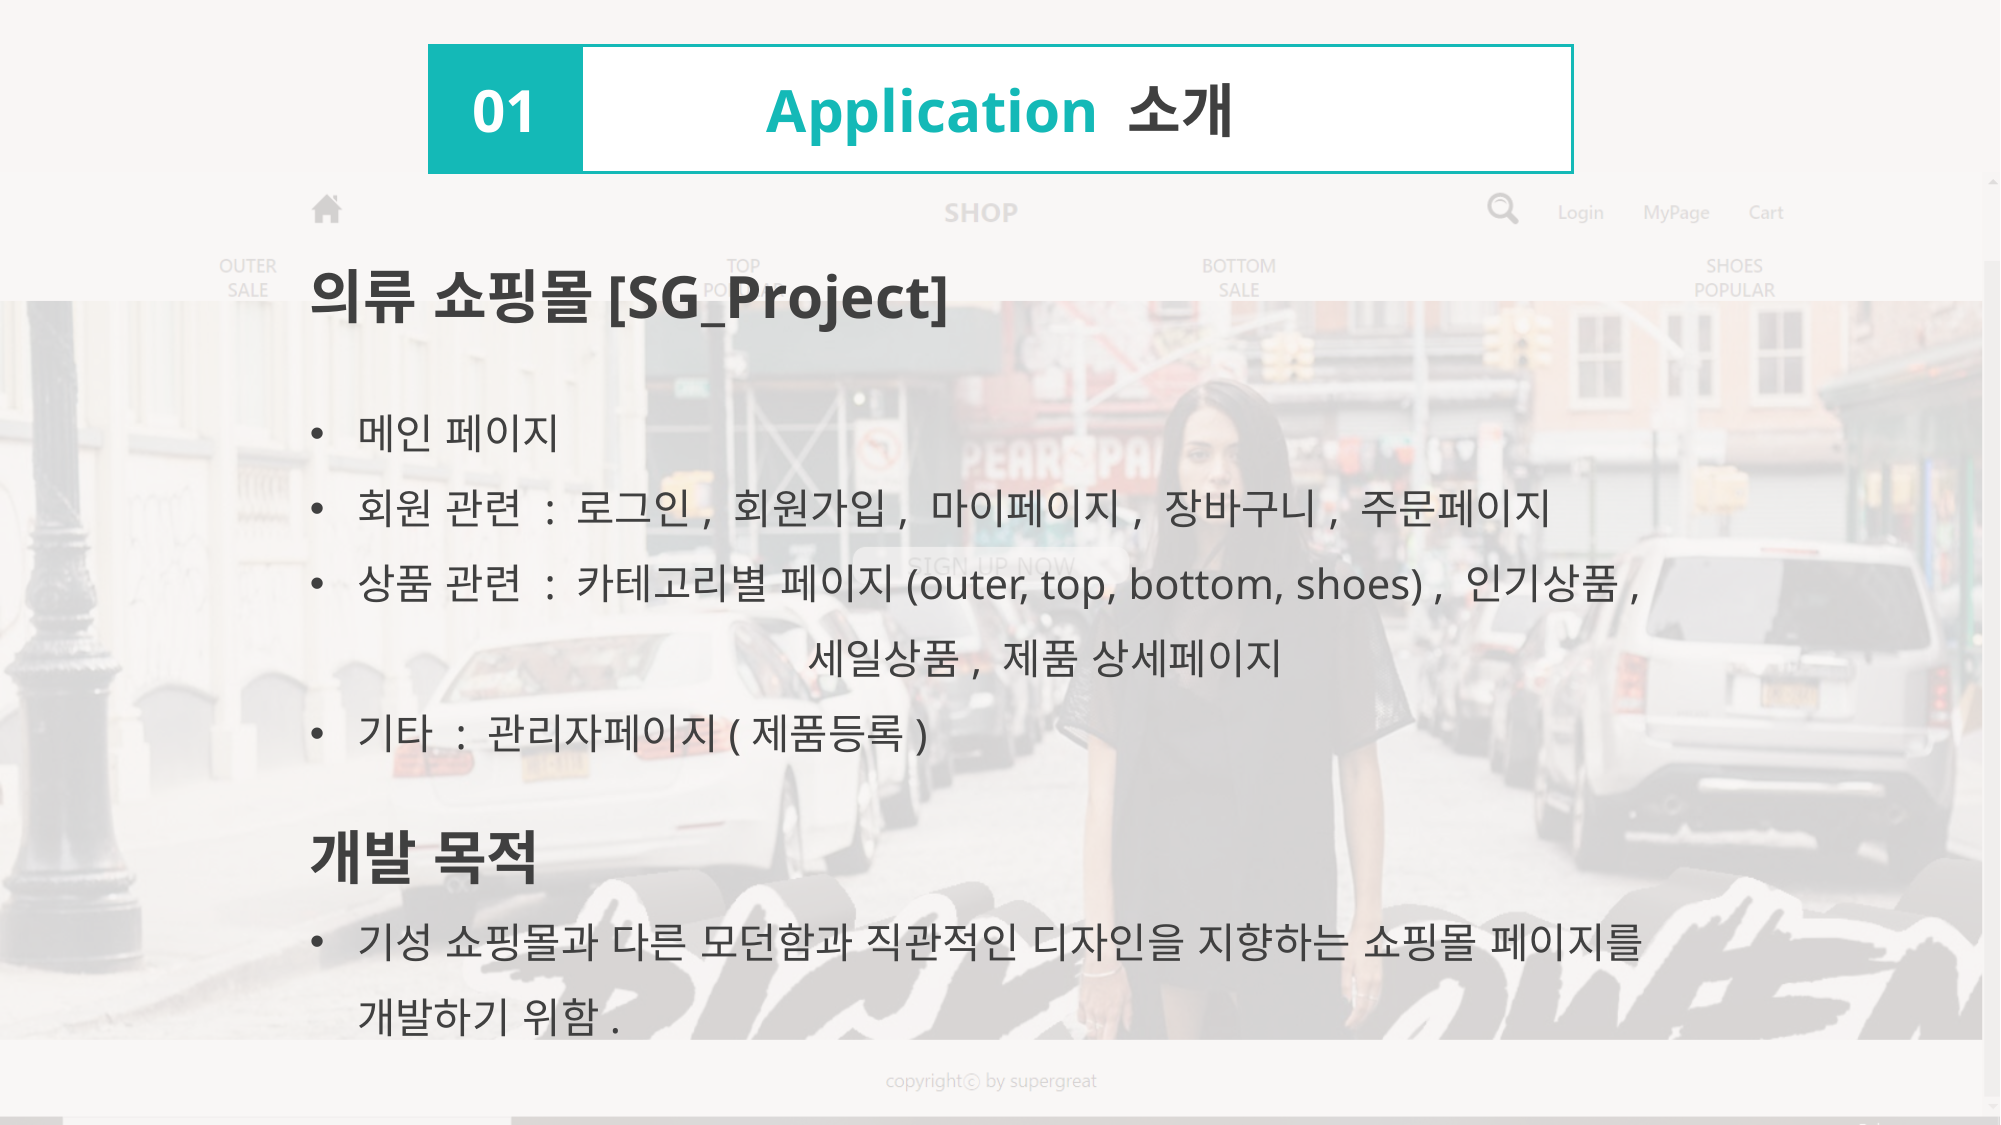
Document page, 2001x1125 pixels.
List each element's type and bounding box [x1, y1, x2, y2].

picture [0, 172, 2000, 1125]
text_box [429, 45, 1573, 173]
